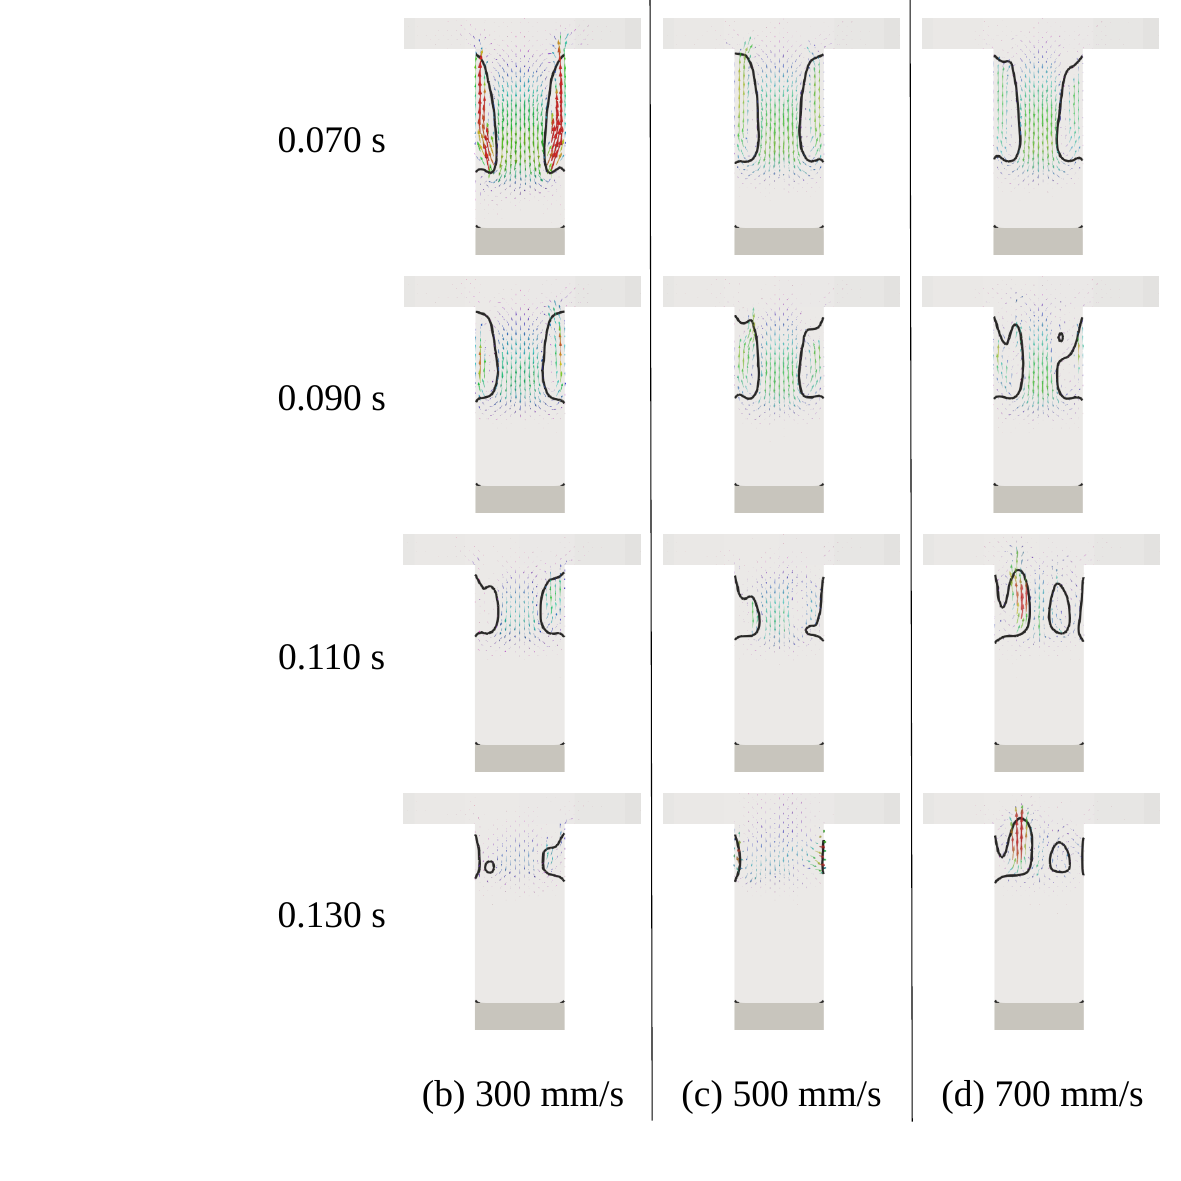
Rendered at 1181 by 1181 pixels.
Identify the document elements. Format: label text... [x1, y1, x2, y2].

text_box 0.130 s [258, 882, 403, 943]
picture [923, 534, 1160, 772]
text_box (d) 700 mm/s [926, 1061, 1159, 1122]
text_box (b) 300 mm/s [405, 1061, 641, 1121]
text_box 0.110 s [258, 624, 403, 685]
picture [663, 534, 900, 772]
picture [404, 276, 641, 513]
picture [403, 793, 641, 1030]
picture [923, 793, 1160, 1030]
picture [403, 534, 641, 772]
picture [922, 276, 1159, 513]
picture [663, 18, 900, 255]
text_box 0.090 s [258, 366, 404, 426]
picture [922, 18, 1159, 255]
picture [663, 793, 900, 1030]
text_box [649, 0, 653, 1121]
picture [404, 18, 641, 255]
text_box 0.070 s [258, 107, 404, 168]
picture [663, 276, 900, 513]
text_box (c) 500 mm/s [663, 1061, 900, 1121]
